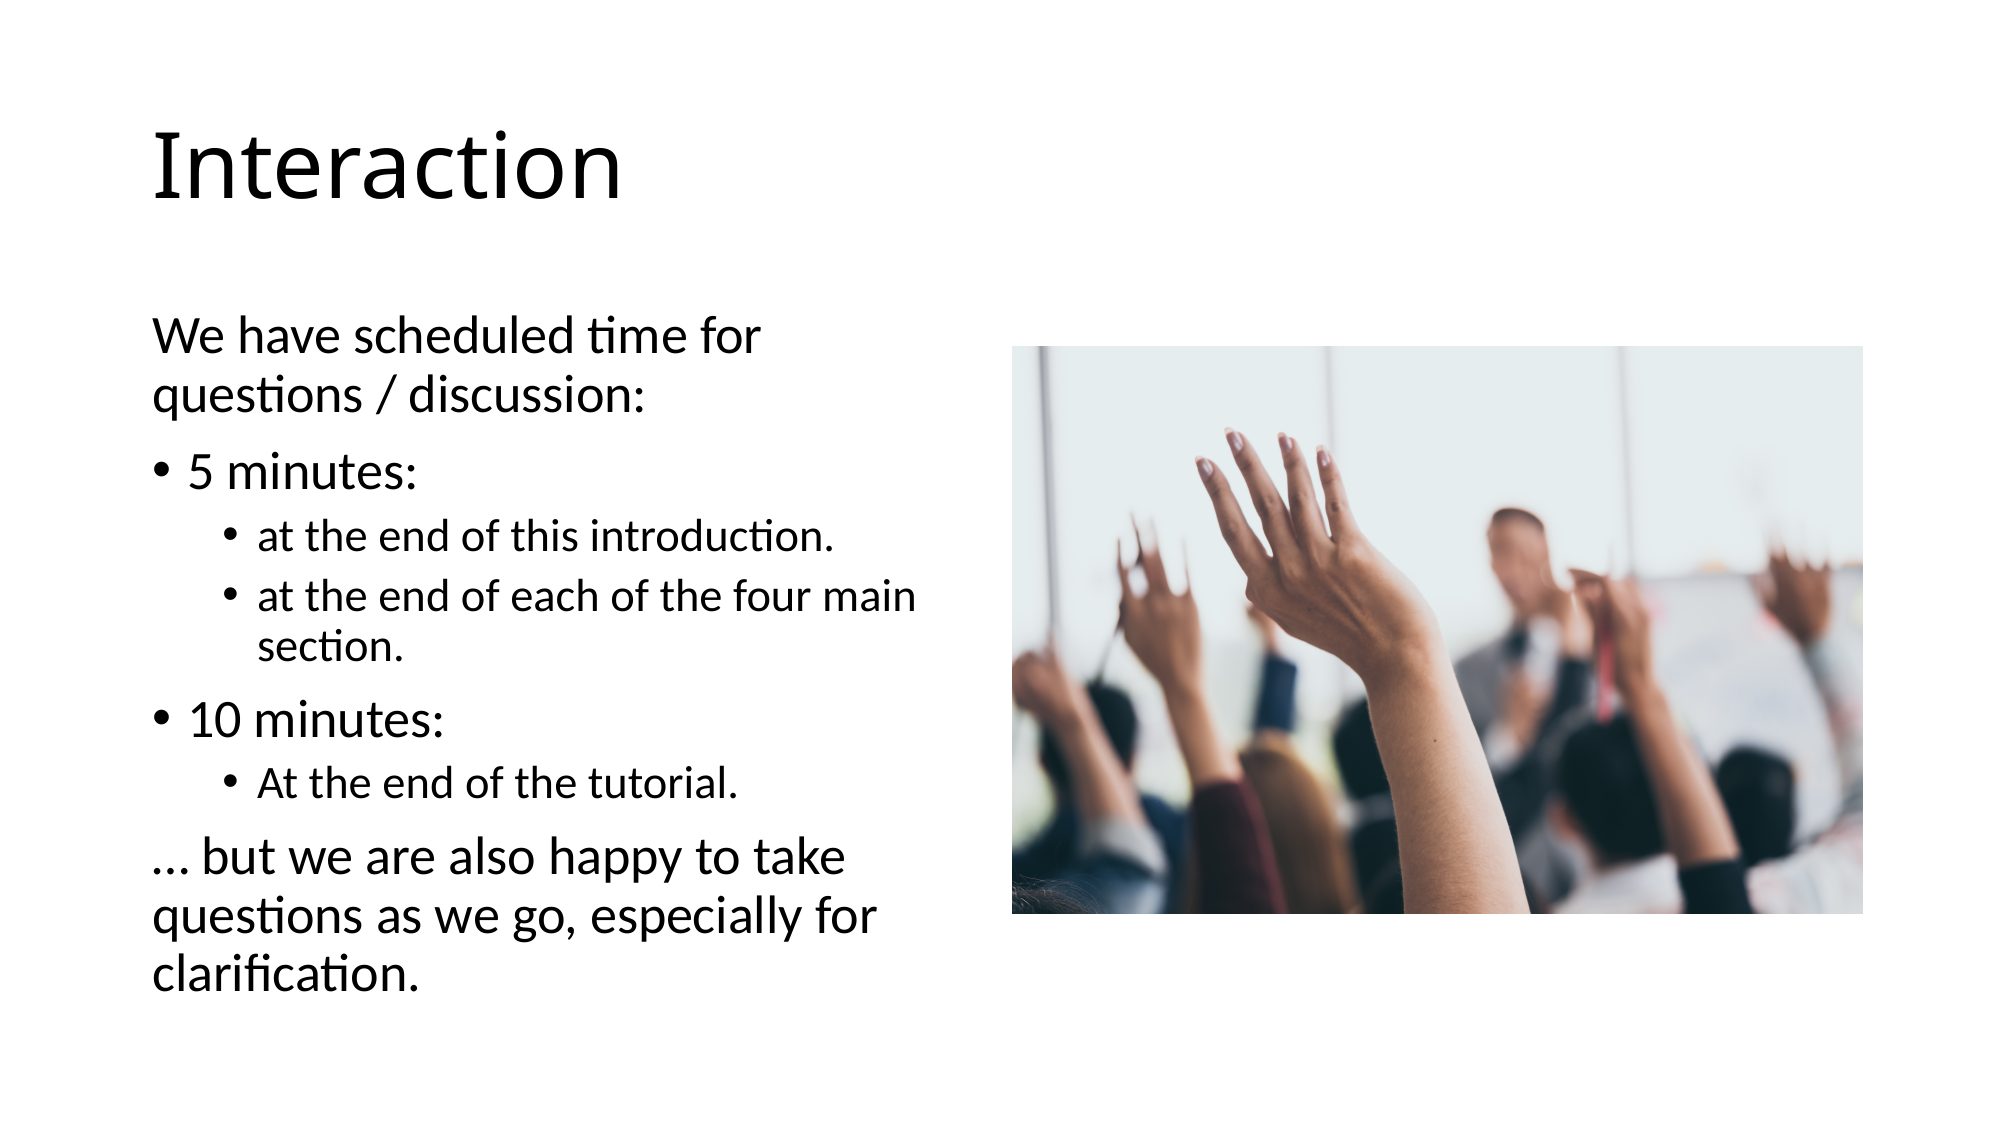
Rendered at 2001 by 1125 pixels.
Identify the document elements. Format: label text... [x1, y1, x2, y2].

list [1012, 346, 1863, 914]
list We have scheduled time for questions / discussion: 5 minutes: at the end of this introduction. at the end of each of the four main section. 10 minutes: At the end of the tutorial. … but we are also happy to take questions as we go, especially for clarification. [137, 299, 988, 1014]
title Interaction [137, 59, 1863, 278]
